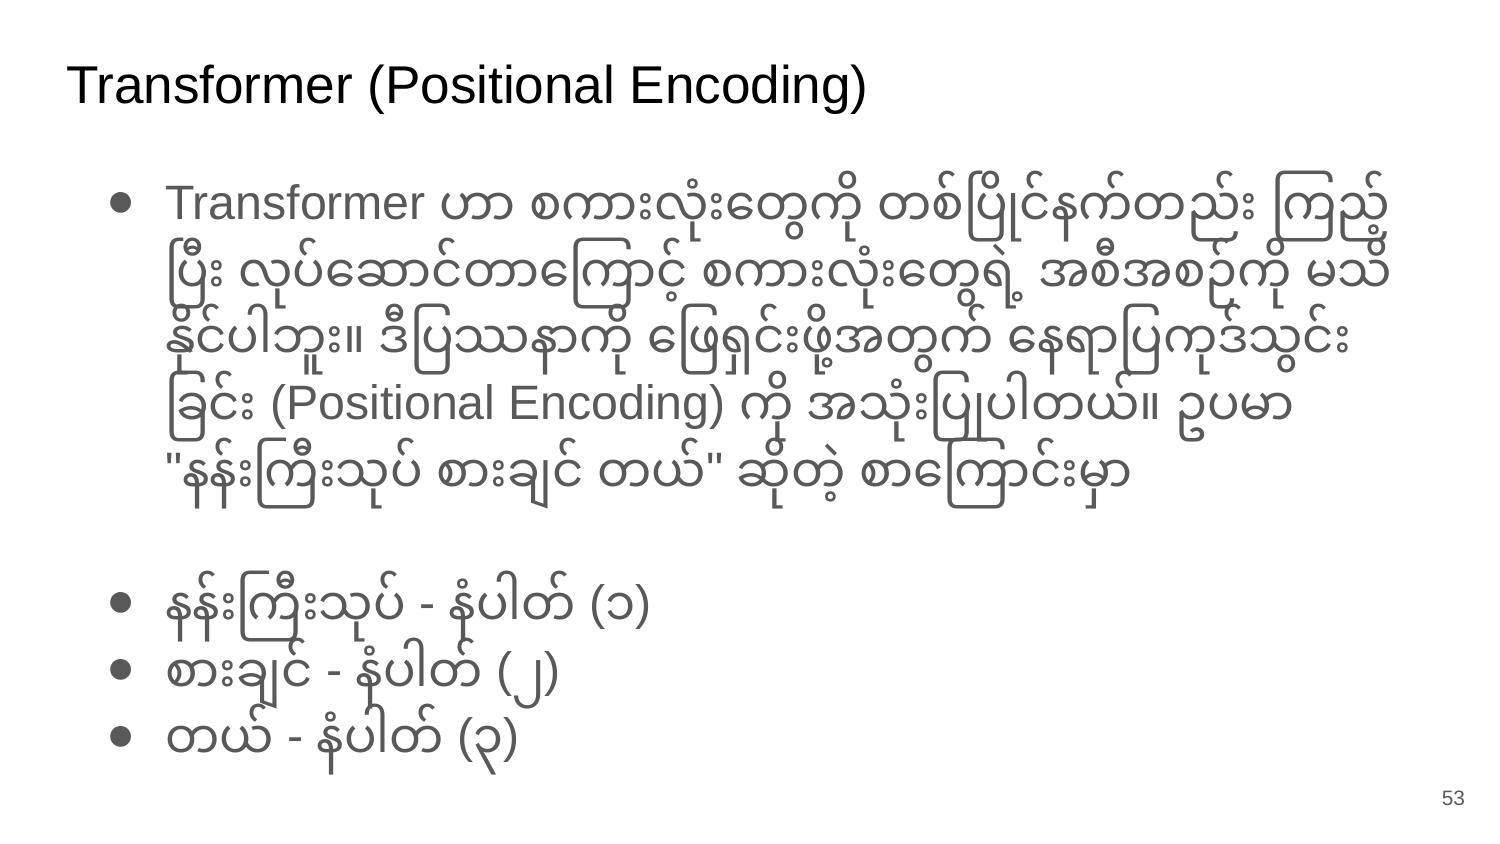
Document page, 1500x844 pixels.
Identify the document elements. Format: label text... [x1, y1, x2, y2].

list Transformer ဟာ စကားလုံးတွေကို တစ်ပြိုင်နက်တည်း ကြည့်ပြီး လုပ်ဆောင်တာကြောင့် စကားလုံးတွေရဲ့ အစီအစဉ်ကို မသိနိုင်ပါဘူး။ ဒီပြဿနာကို ဖြေရှင်းဖို့အတွက် နေရာပြကုဒ်သွင်းခြင်း (Positional Encoding) ကို အသုံးပြုပါတယ်။ ဥပမာ "နန်းကြီးသုပ် စားချင် တယ်" ဆိုတဲ့ စာကြောင်းမှာ နန်းကြီးသုပ် - နံပါတ် (၁) စားချင် - နံပါတ် (၂) တယ် - နံပါတ် (၃) [80, 147, 1435, 791]
title Transformer (Positional Encoding) [51, 35, 1449, 130]
slide_number ‹#› [1389, 764, 1480, 830]
